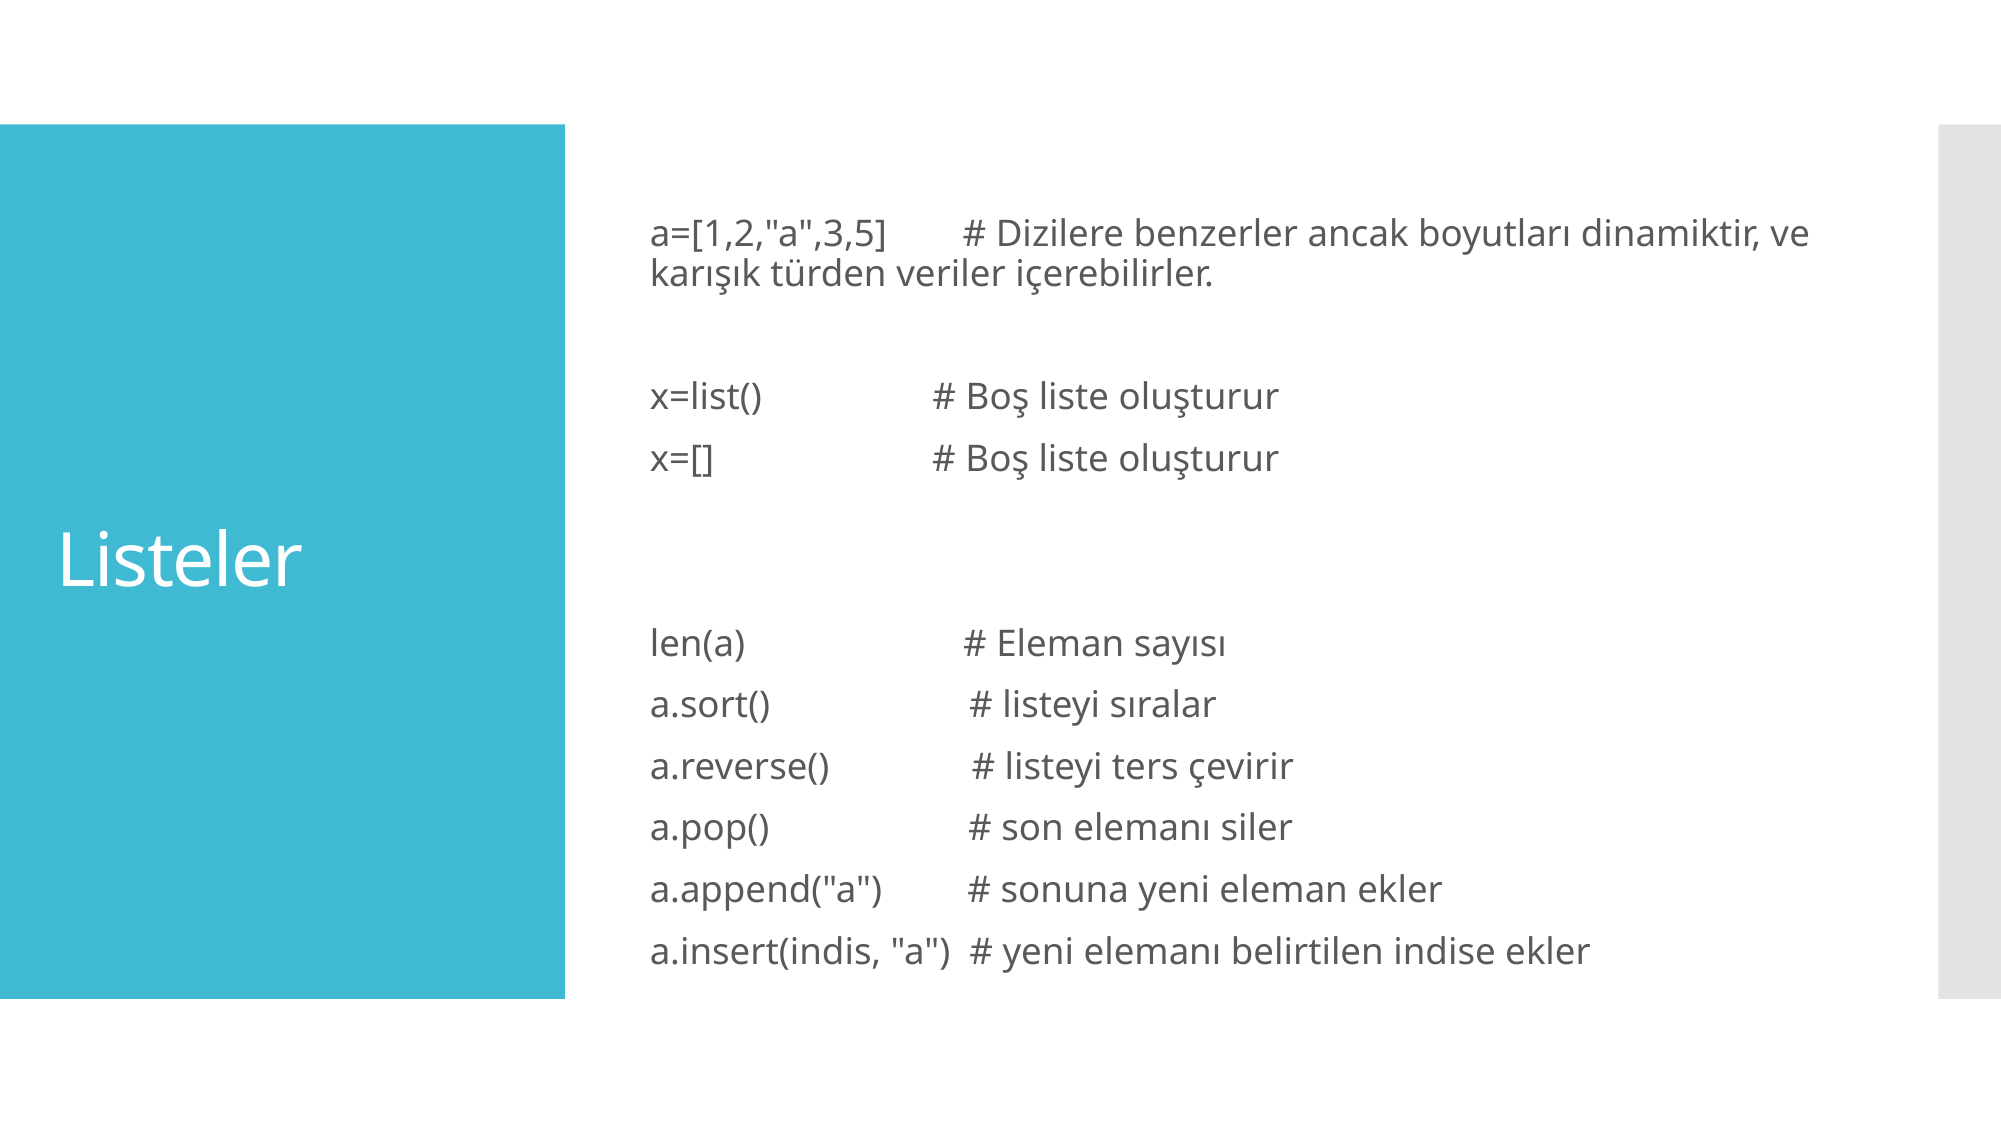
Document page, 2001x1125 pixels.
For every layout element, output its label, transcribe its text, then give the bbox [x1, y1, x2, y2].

list a=[1,2,"a",3,5] # Dizilere benzerler ancak boyutları dinamiktir, ve karışık türden veriler içerebilirler. x=list() # Boş liste oluşturur x=[] # Boş liste oluşturur len(a) # Eleman sayısı a.sort() # listeyi sıralar a.reverse() # listeyi ters çevirir a.pop() # son elemanı siler a.append("a") # sonuna yeni eleman ekler a.insert(indis, "a") # yeni elemanı belirtilen indise ekler [634, 141, 1835, 982]
title Listeler [41, 184, 525, 940]
